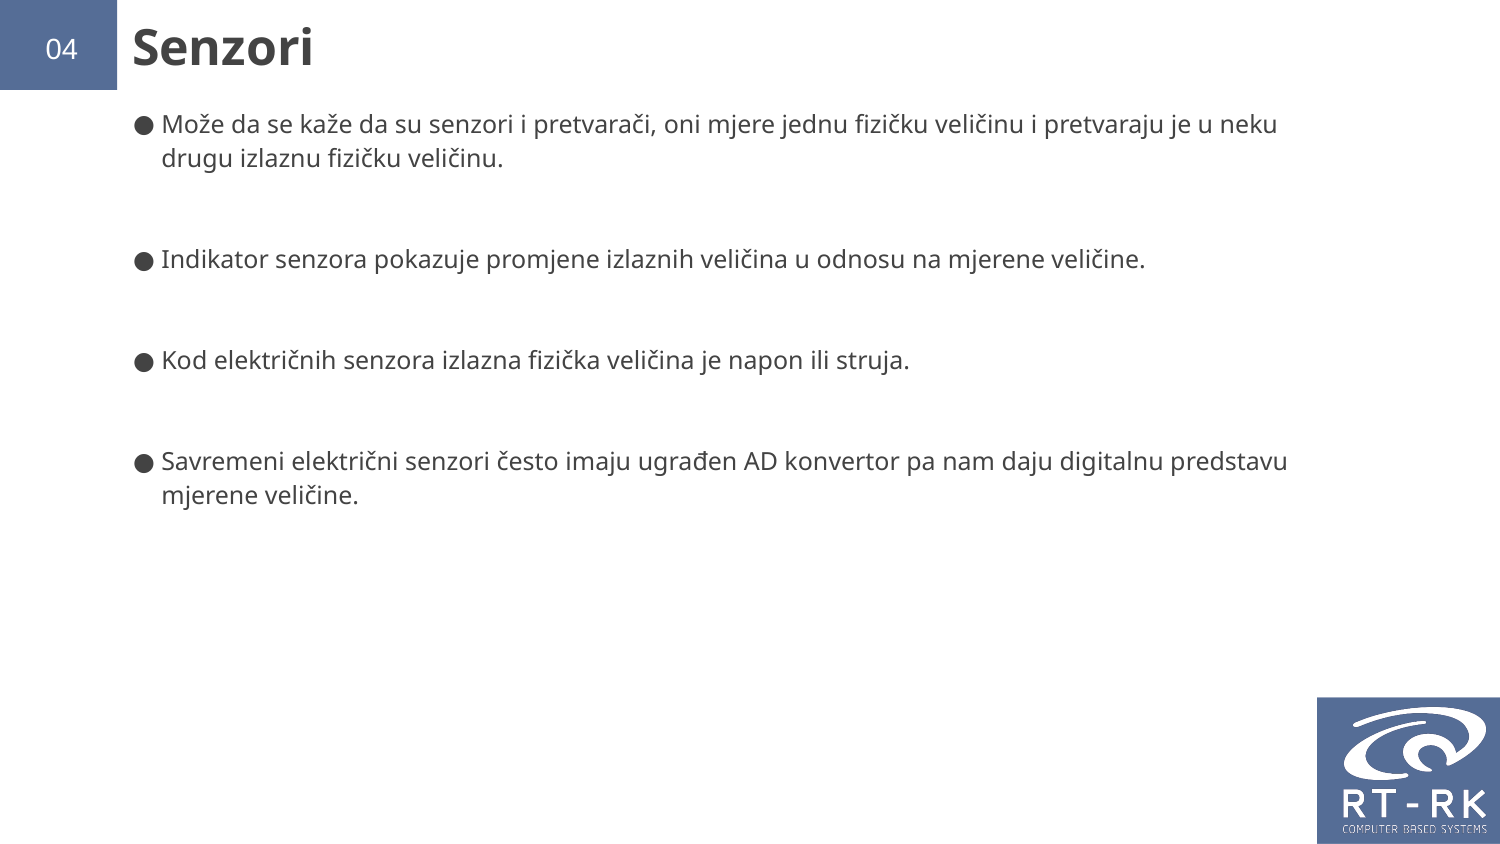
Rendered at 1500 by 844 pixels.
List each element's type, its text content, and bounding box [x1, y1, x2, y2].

subtitle Može da se kaže da su senzori i pretvarači, oni mjere jednu fizičku veličinu i pretvaraju je u neku drugu izlaznu fizičku veličinu. Indikator senzora pokazuje promjene izlaznih veličina u odnosu na mjerene veličine. Kod električnih senzora izlazna fizička veličina je napon ili struja. Savremeni električni senzori često imaju ugrađen AD konvertor pa nam daju digitalnu predstavu mjerene veličine. [118, 88, 1365, 698]
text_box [1316, 697, 1500, 844]
text_box 04 [0, 0, 94, 95]
title Senzori [118, 0, 1453, 80]
text_box [94, 0, 118, 90]
